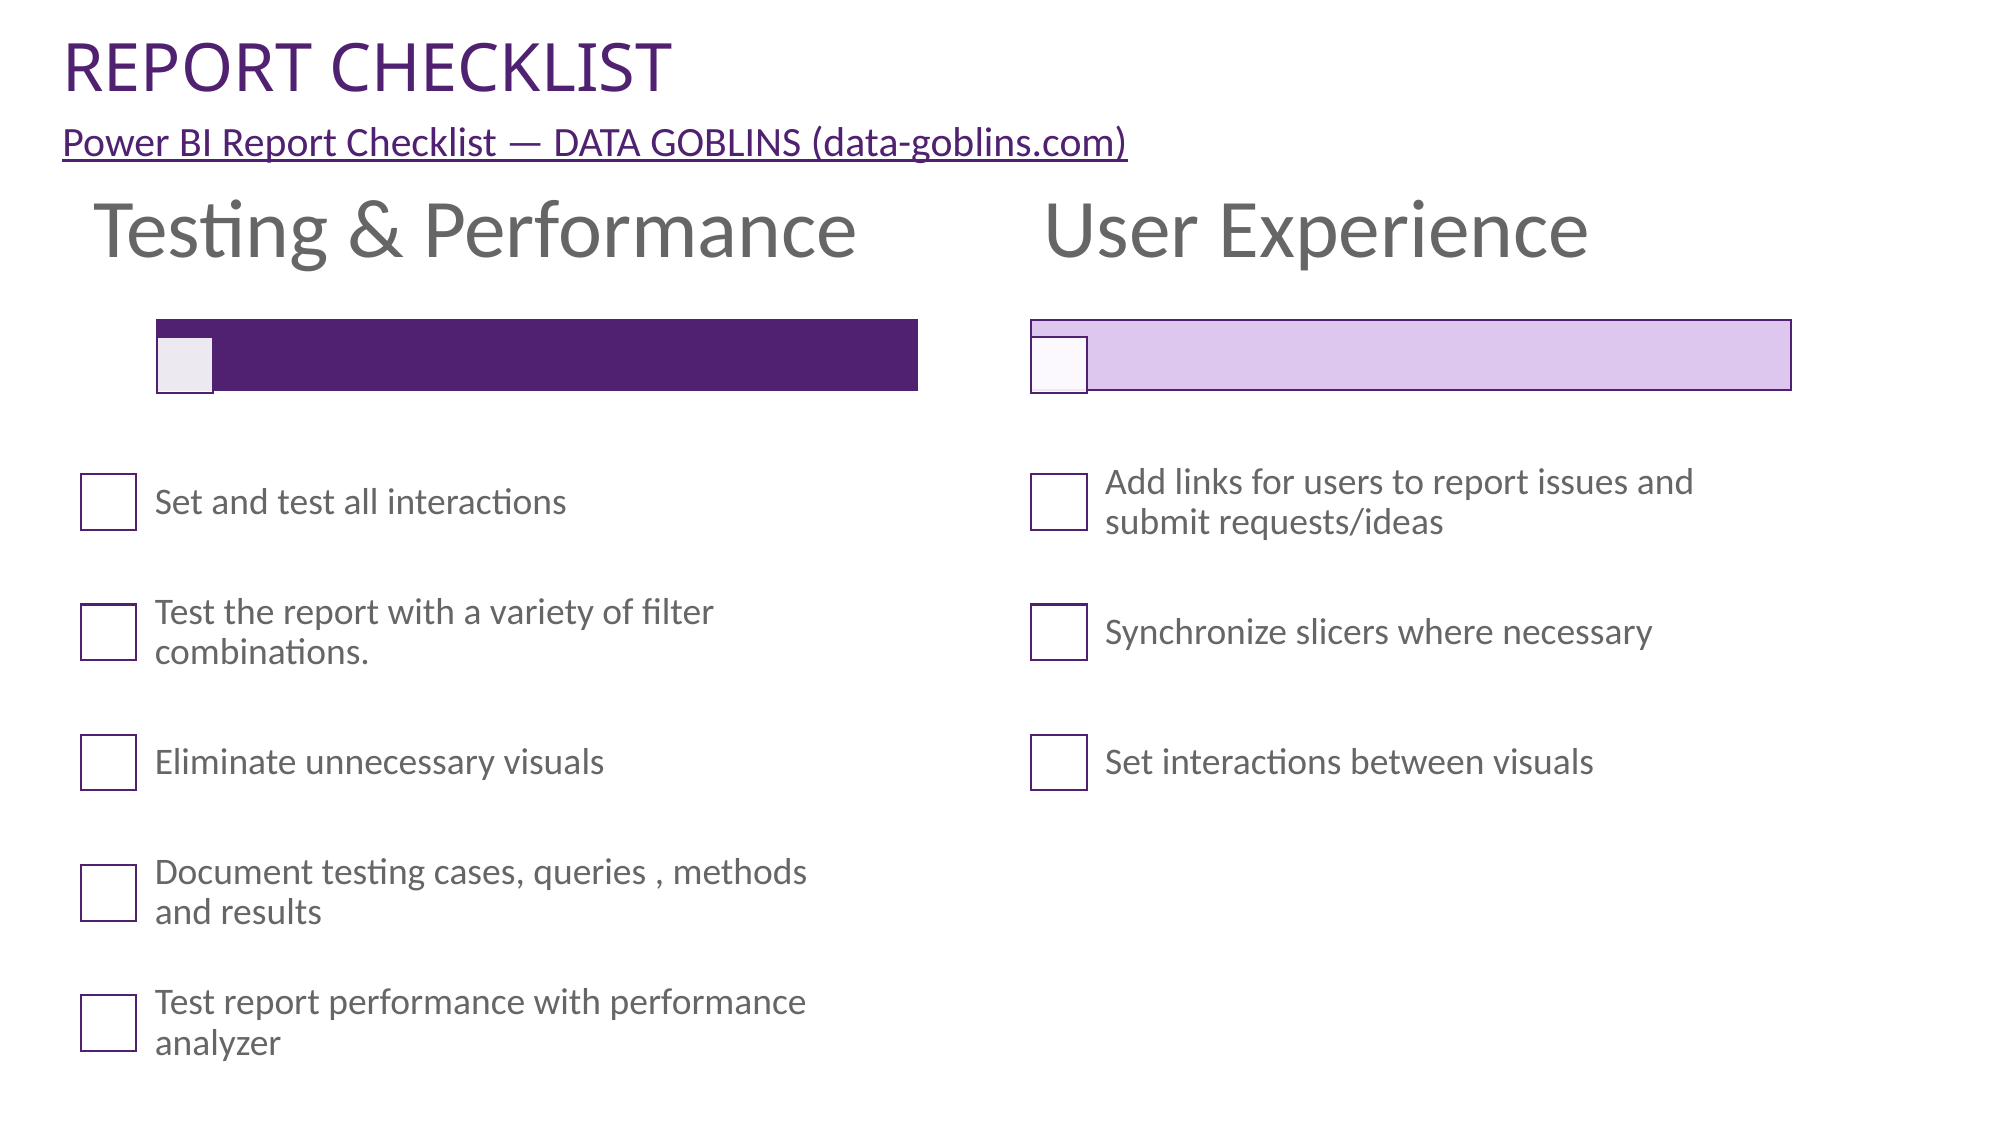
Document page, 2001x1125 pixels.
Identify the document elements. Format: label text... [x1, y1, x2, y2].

title REPORT CHECKLIST [62, 24, 1938, 105]
list Power BI Report Checklist — DATA GOBLINS (data-goblins.com) [62, 120, 1938, 180]
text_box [62, 149, 1810, 1090]
